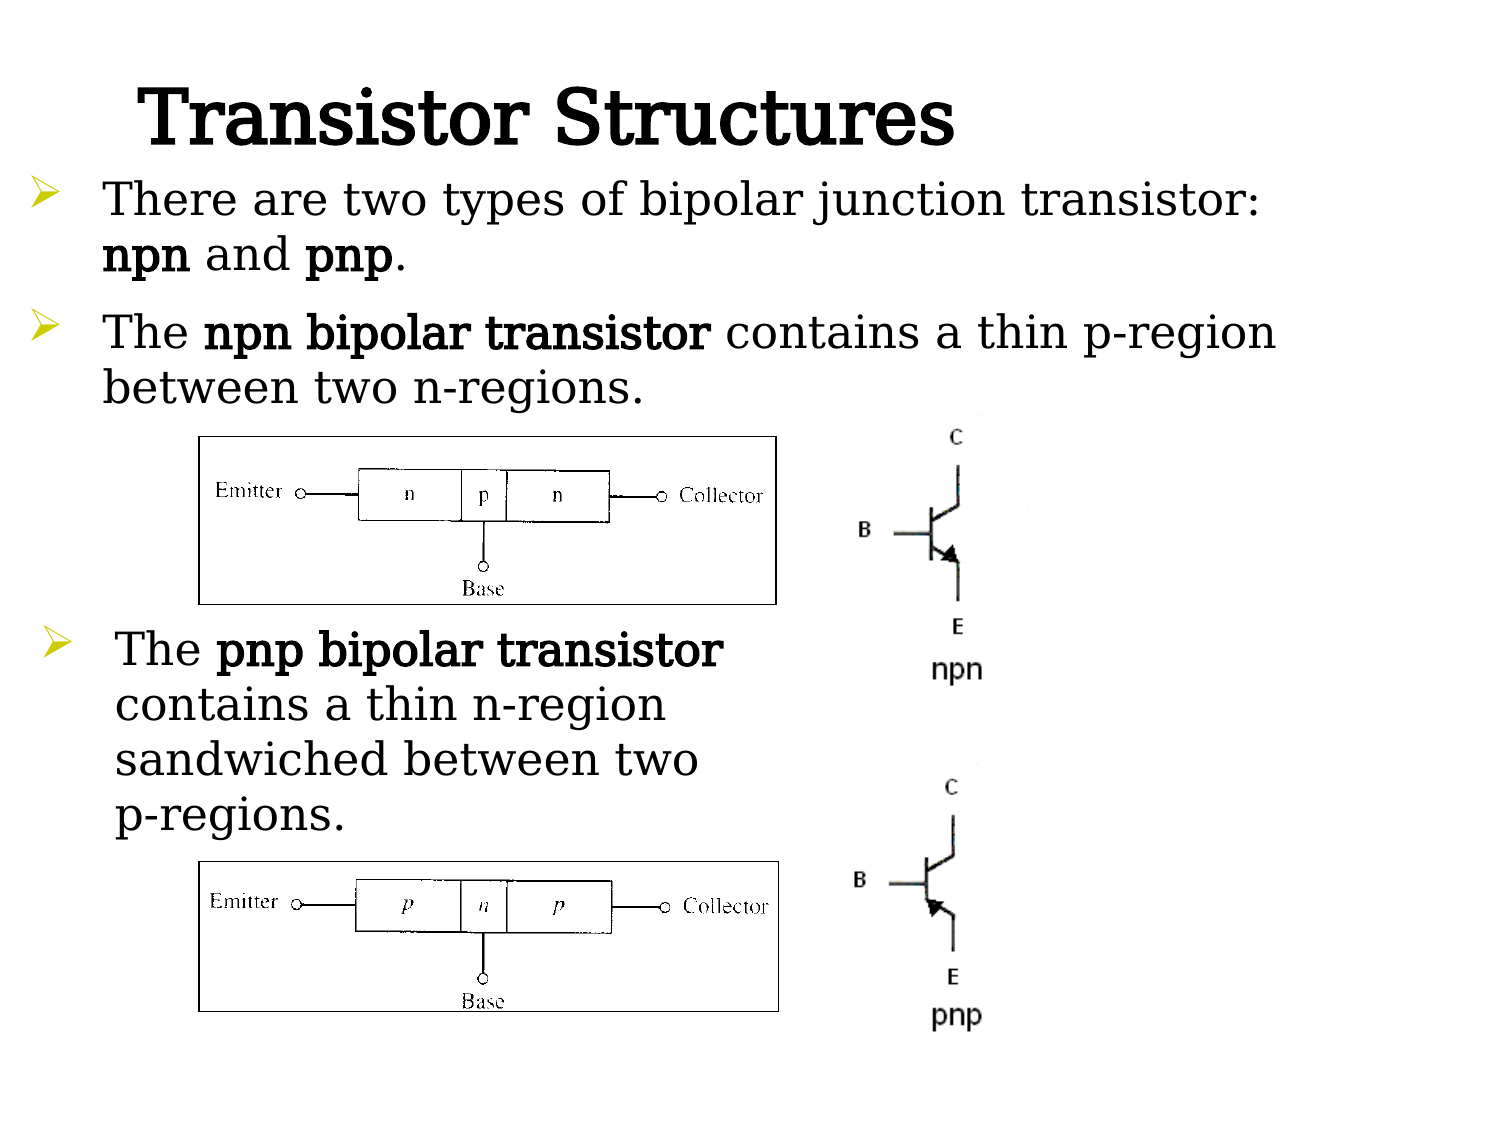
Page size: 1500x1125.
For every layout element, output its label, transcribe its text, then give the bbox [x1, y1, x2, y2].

picture [199, 862, 779, 1012]
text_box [824, 387, 1043, 712]
text_box Transistor Structures [123, 60, 1224, 162]
text_box The pnp bipolar transistor contains a thin n-region sandwiched between two p-regions. [24, 612, 763, 848]
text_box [824, 762, 1035, 1038]
picture [199, 437, 776, 604]
text_box There are two types of bipolar junction transistor: npn and pnp. The npn bipolar transistor contains a thin p-region between two n-regions. [12, 162, 1338, 421]
